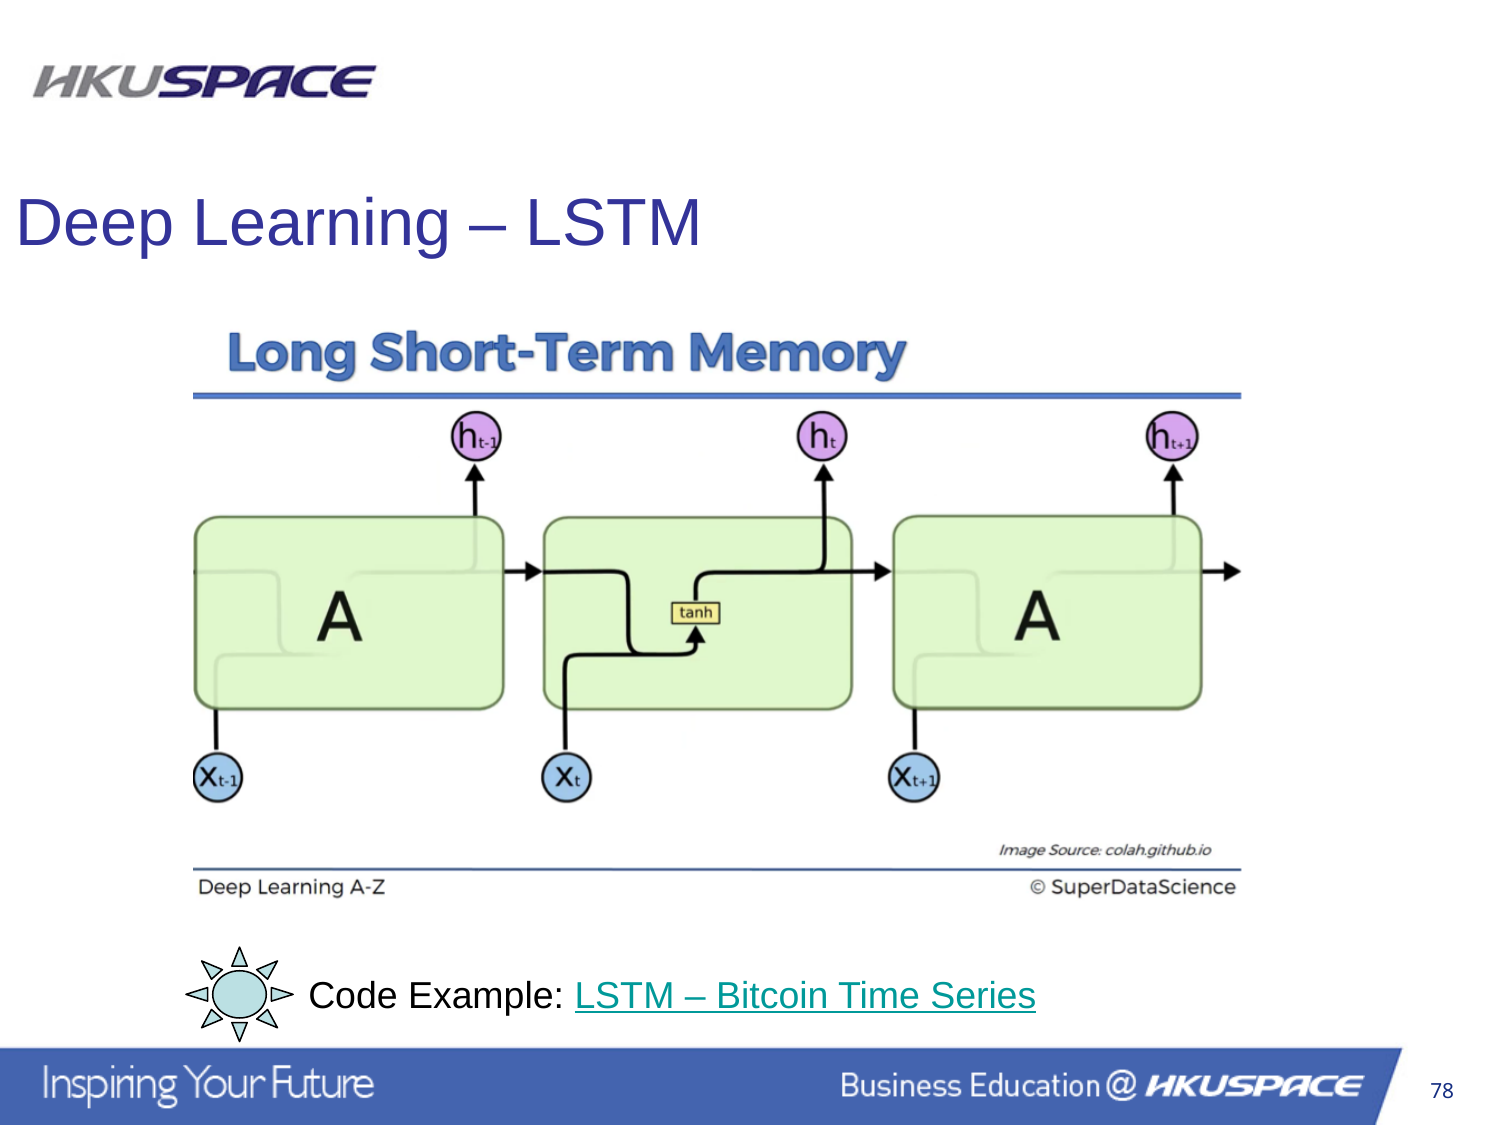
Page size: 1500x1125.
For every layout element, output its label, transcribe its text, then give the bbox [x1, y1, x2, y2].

text_box [271, 987, 294, 1002]
text_box [212, 970, 267, 1018]
slide_number 78 [1415, 1070, 1499, 1125]
text_box [201, 1009, 223, 1028]
text_box [231, 1022, 248, 1042]
text_box [185, 987, 208, 1002]
text_box [231, 947, 248, 967]
picture [0, 0, 1500, 1125]
text_box [256, 960, 278, 980]
text_box [64, 278, 1483, 657]
text_box Code Example: LSTM – Bitcoin Time Series [293, 964, 1052, 1024]
title Deep Learning – LSTM [0, 101, 1325, 266]
text_box [201, 960, 223, 980]
text_box [256, 1009, 278, 1028]
